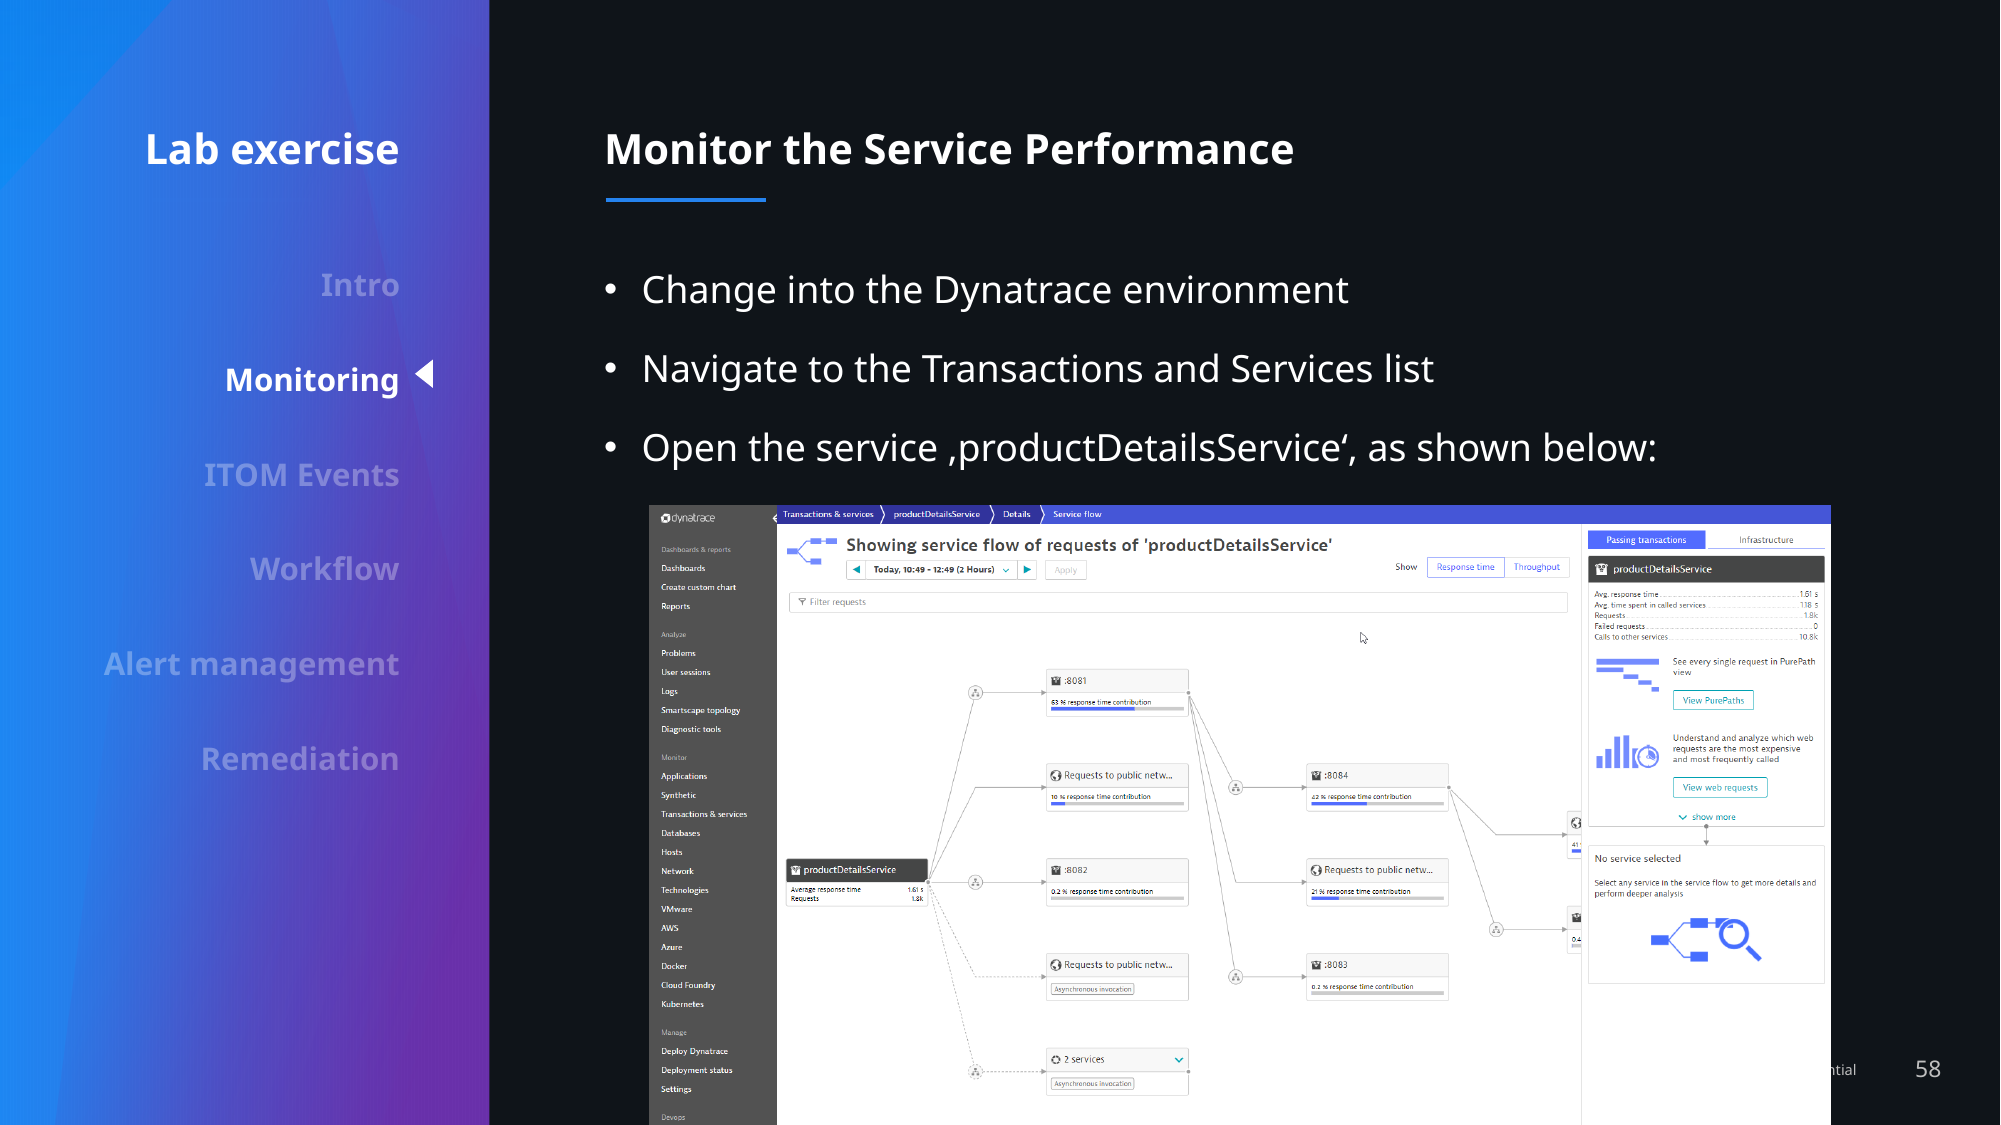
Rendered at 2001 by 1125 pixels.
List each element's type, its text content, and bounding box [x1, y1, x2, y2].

list Lab exercise [73, 59, 415, 181]
title Monitor the Service Performance [589, 59, 1863, 181]
text_box [414, 358, 434, 390]
picture [0, 0, 490, 1125]
text_box Intro Monitoring ITOM Events Workflow Alert management Remediation [73, 249, 415, 1014]
picture [649, 505, 1831, 1125]
list Change into the Dynatrace environment Navigate to the Transactions and Services list Open the service ‚productDetailsService‘, as shown below: [589, 249, 1863, 1014]
